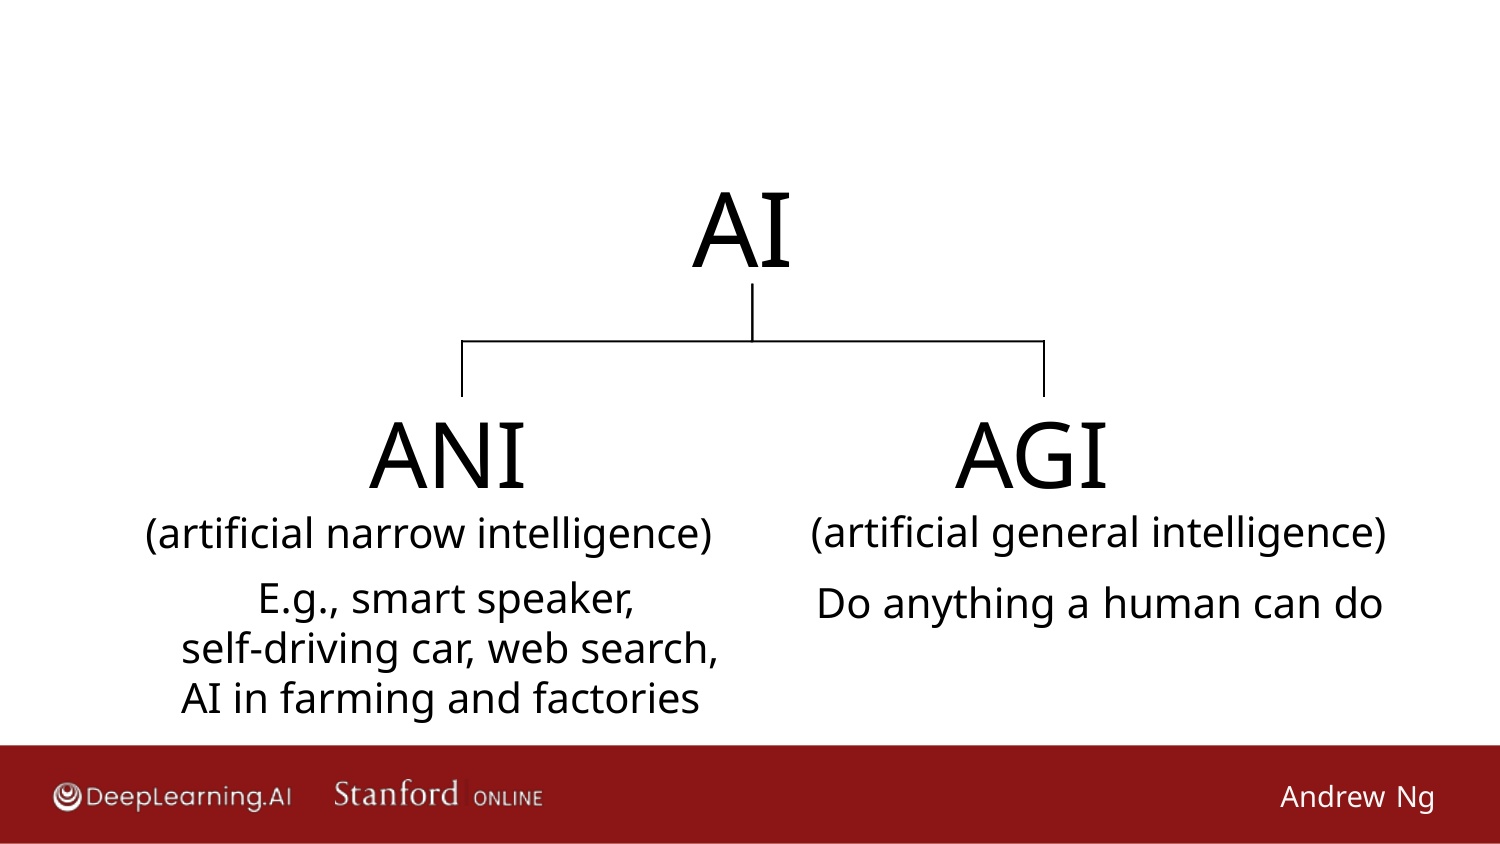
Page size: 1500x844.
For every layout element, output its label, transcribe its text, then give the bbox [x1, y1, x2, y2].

picture [335, 779, 544, 814]
footer Andrew Ng [1277, 774, 1445, 844]
text_box AGI (artificial general intelligence) Do anything a human can do [808, 395, 1401, 627]
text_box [460, 283, 1046, 398]
text_box ANI (artificial narrow intelligence) E.g., smart speaker, self-driving car, web search, AI in farming and factories [143, 395, 730, 722]
picture [51, 770, 293, 825]
title AI [690, 160, 812, 281]
